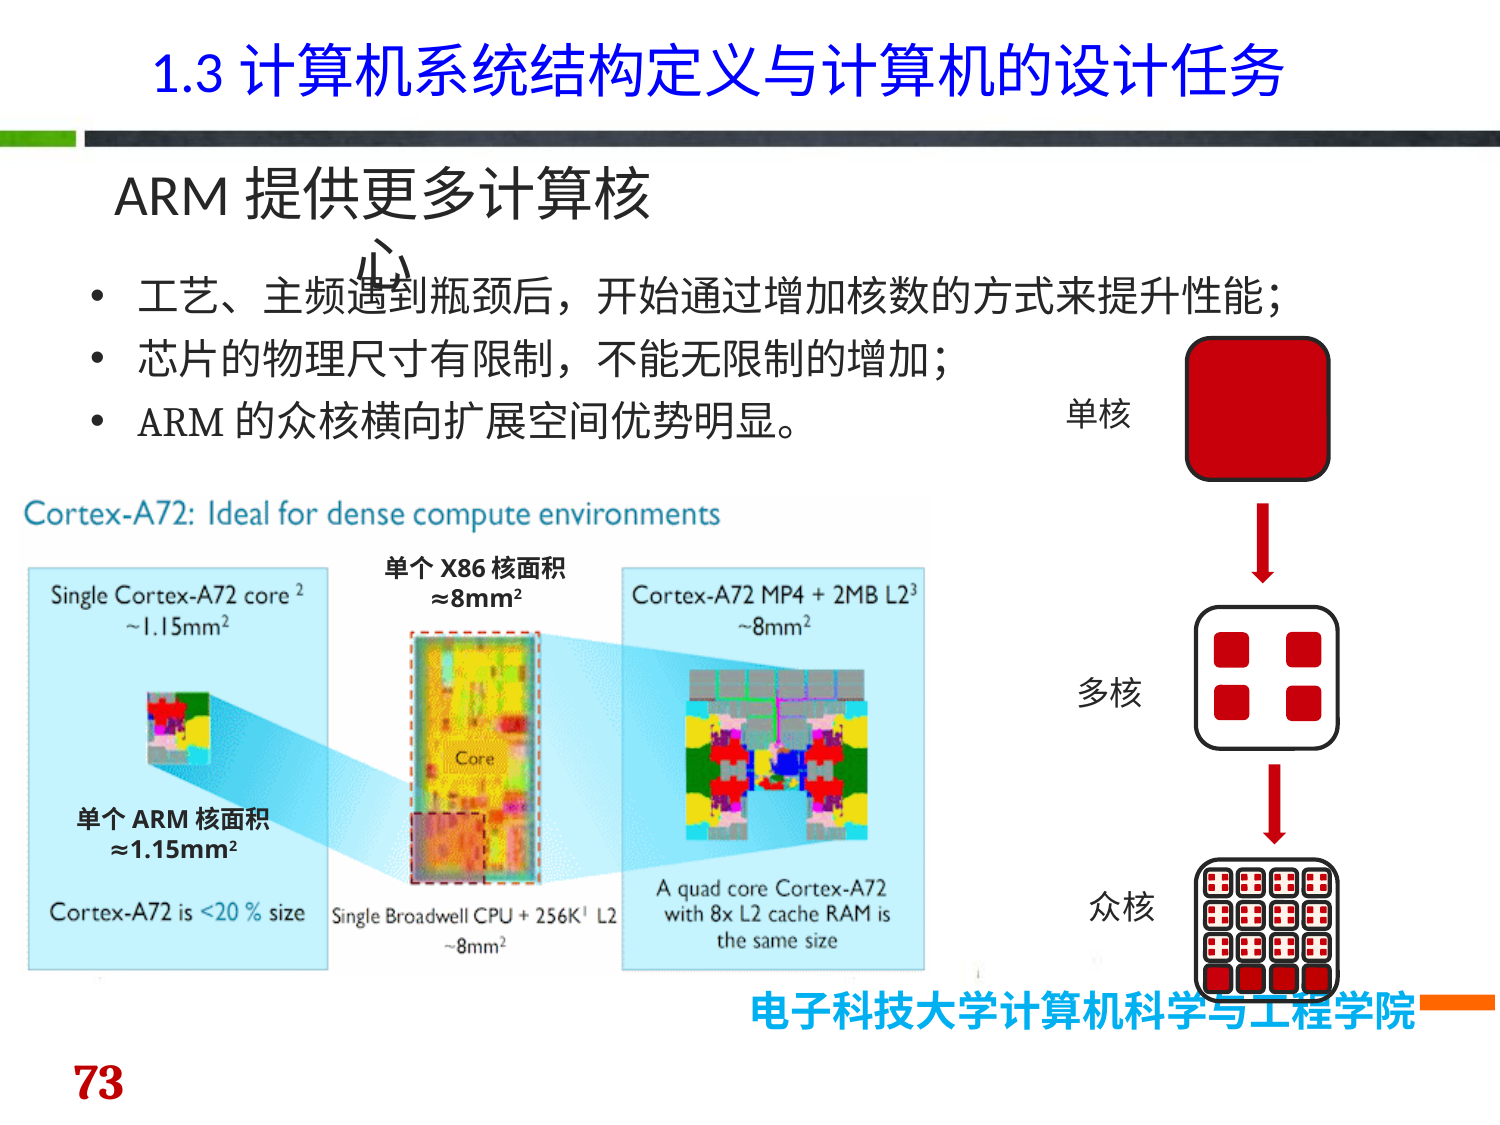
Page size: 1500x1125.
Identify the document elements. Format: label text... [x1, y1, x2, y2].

text_box 单核 [1033, 385, 1164, 441]
text_box [1249, 501, 1277, 586]
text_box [1195, 606, 1338, 749]
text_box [1195, 859, 1338, 1002]
list 工艺、主频遇到瓶颈后，开始通过增加核数的方式来提升性能； 芯片的物理尺寸有限制，不能无限制的增加； ARM的众核横向扩展空间优势明显。 [75, 262, 1425, 464]
text_box [1260, 762, 1289, 847]
picture [0, 0, 1500, 1125]
text_box 1.3计算机系统结构定义与计算机的设计任务 [29, 12, 1408, 125]
title ARM提供更多计算核心 [75, 162, 693, 262]
text_box 多核 [1045, 664, 1176, 720]
text_box [1184, 335, 1331, 482]
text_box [18, 495, 931, 977]
text_box 众核 [1056, 878, 1187, 934]
